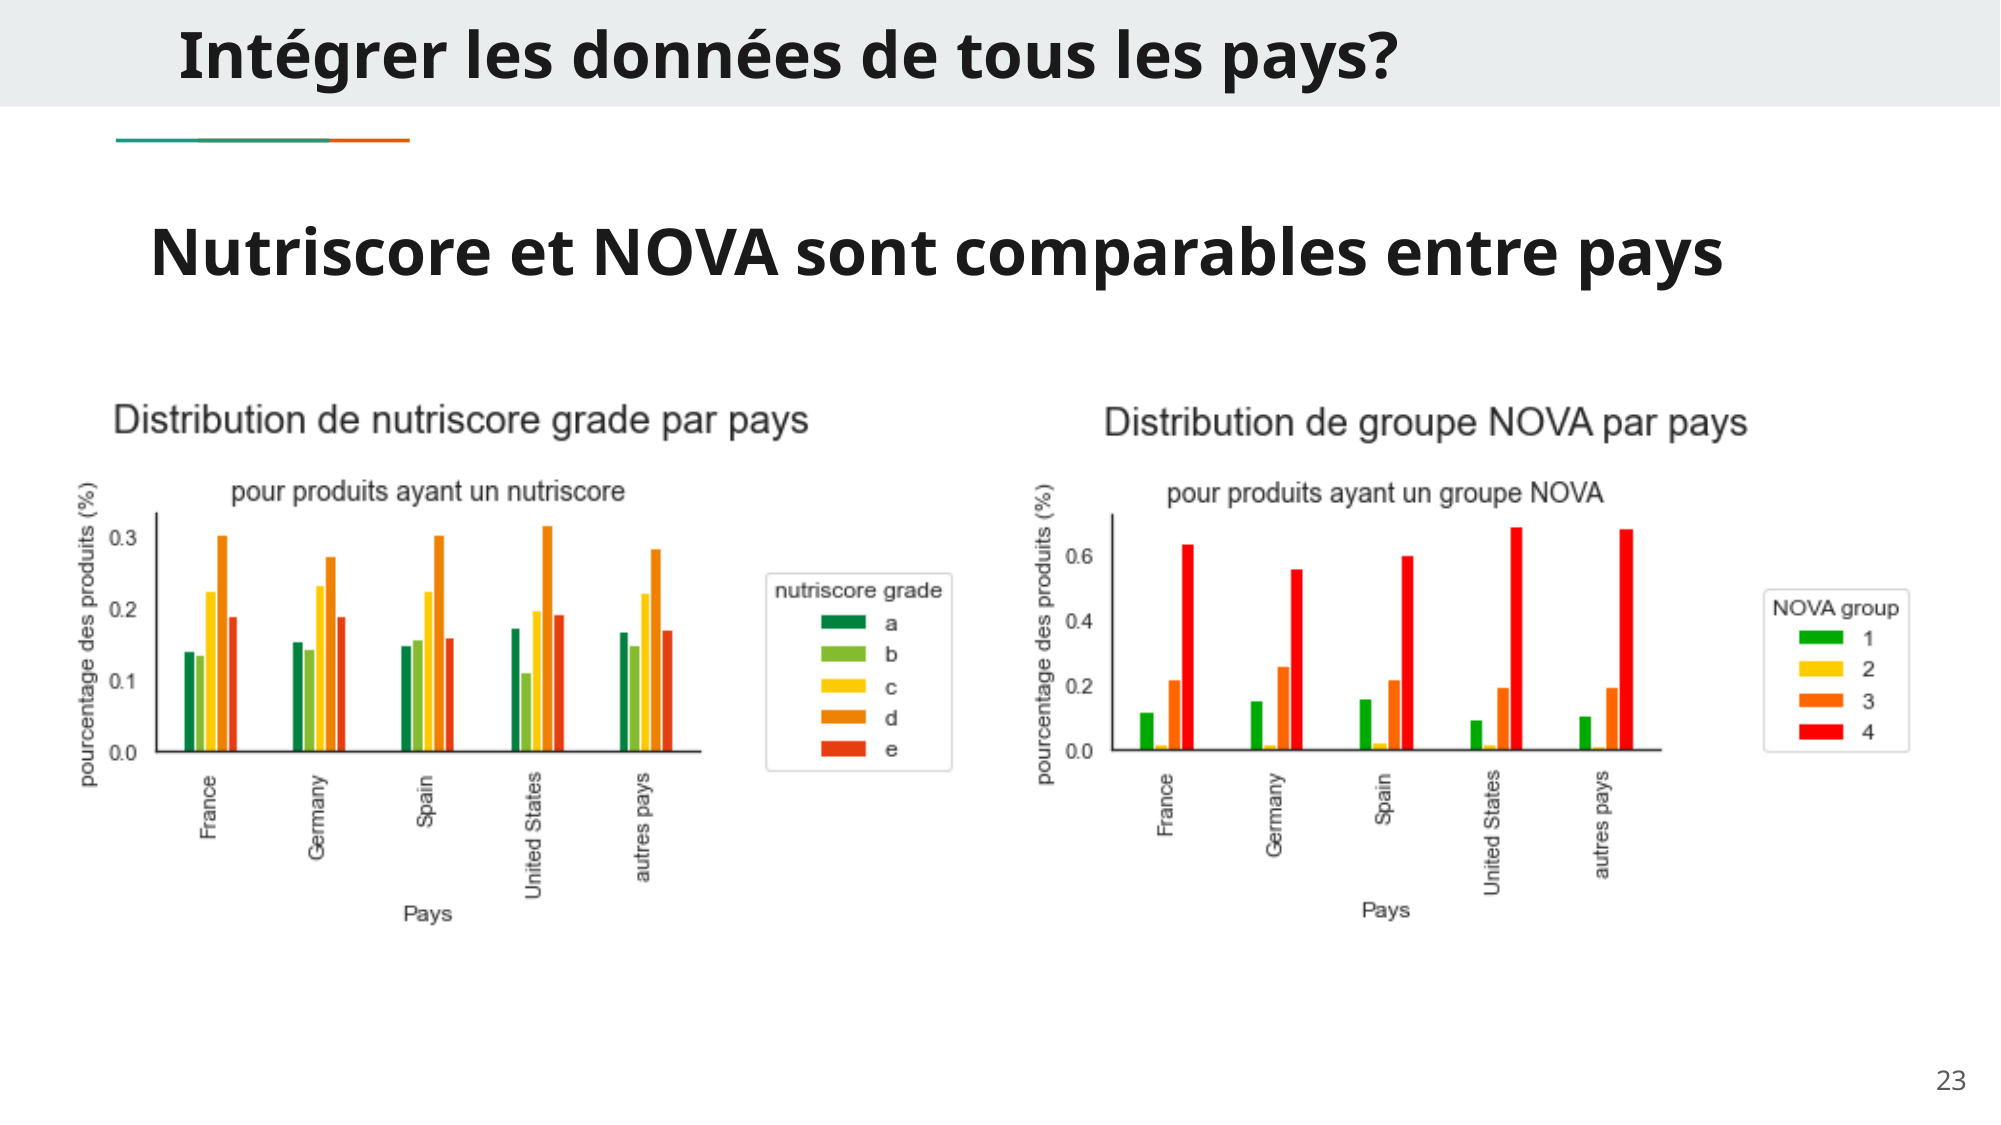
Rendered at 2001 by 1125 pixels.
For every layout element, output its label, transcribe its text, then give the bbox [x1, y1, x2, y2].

list Nutriscore et NOVA sont comparables entre pays [129, 190, 1811, 993]
picture [1024, 394, 1922, 936]
title Intégrer les données de tous les pays? [159, 0, 1841, 112]
picture [67, 391, 965, 939]
slide_number ‹#› [1867, 1038, 1988, 1125]
